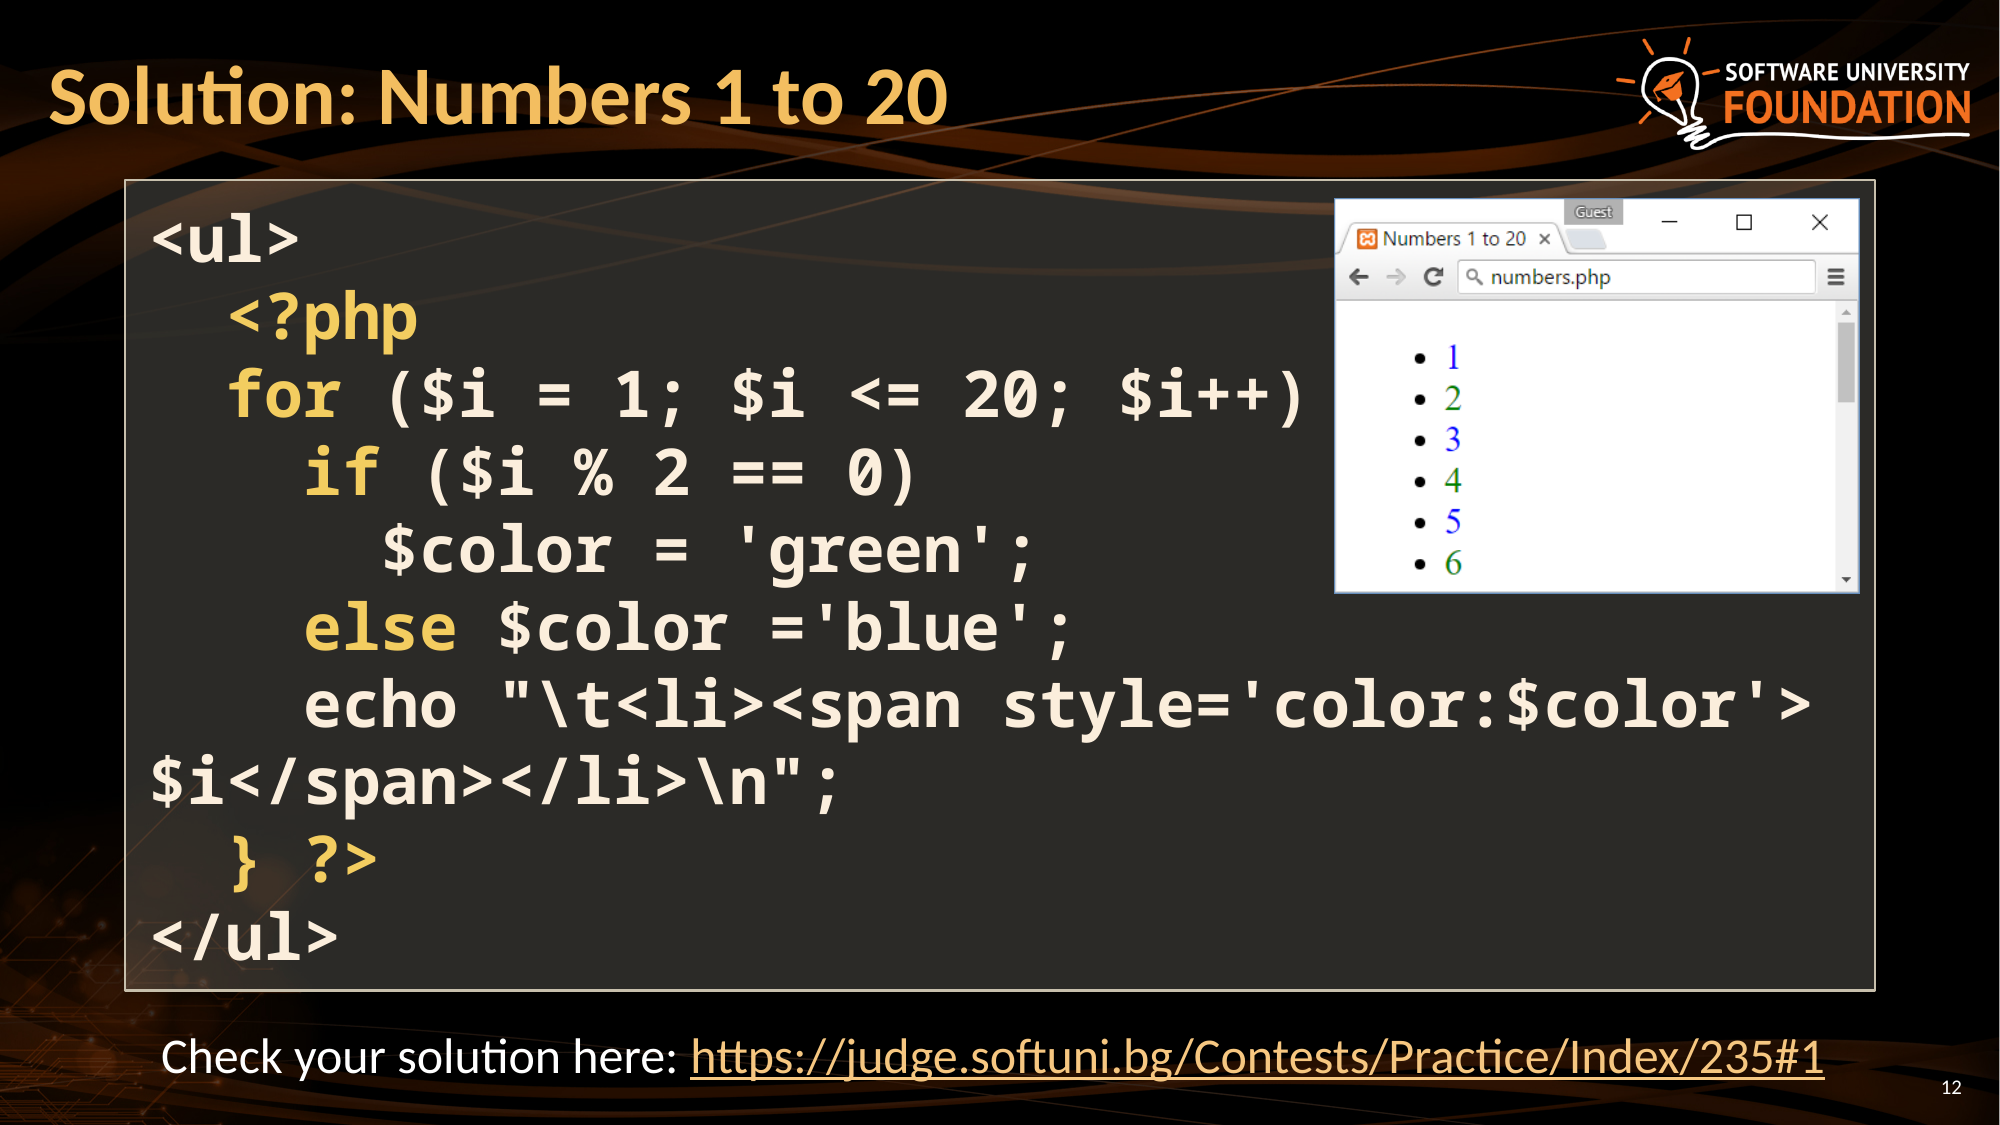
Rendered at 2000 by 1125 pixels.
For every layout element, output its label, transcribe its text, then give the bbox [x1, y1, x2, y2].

picture [0, 0, 2000, 1125]
text_box <ul> <?php for ($i = 1; $i <= 20; $i++) { if ($i % 2 == 0) $color = 'green'; else $color ='blue'; echo "\t<li><span style='color:$color'> $i</span></li>\n"; } ?> </ul> [124, 180, 1875, 991]
text_box Check your solution here: https://judge.softuni.bg/Contests/Practice/Index/235#1 [127, 1015, 1859, 1091]
slide_number 12 [1897, 1070, 1968, 1103]
title Solution: Numbers 1 to 20 [30, 6, 1602, 189]
